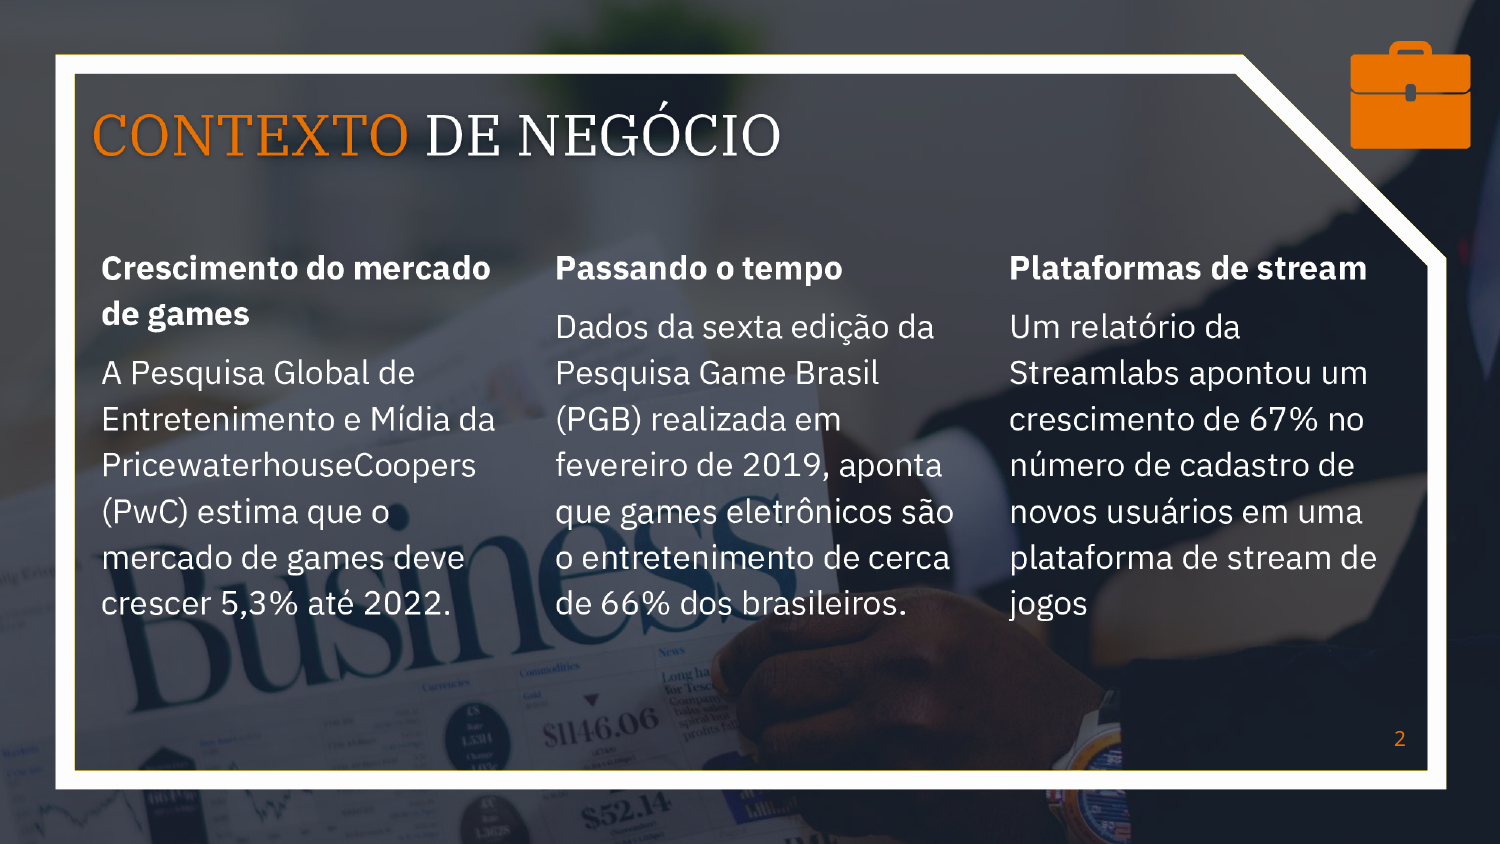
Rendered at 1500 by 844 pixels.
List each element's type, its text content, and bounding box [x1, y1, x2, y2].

picture [0, 0, 1500, 844]
slide_number 2 [1366, 711, 1406, 755]
